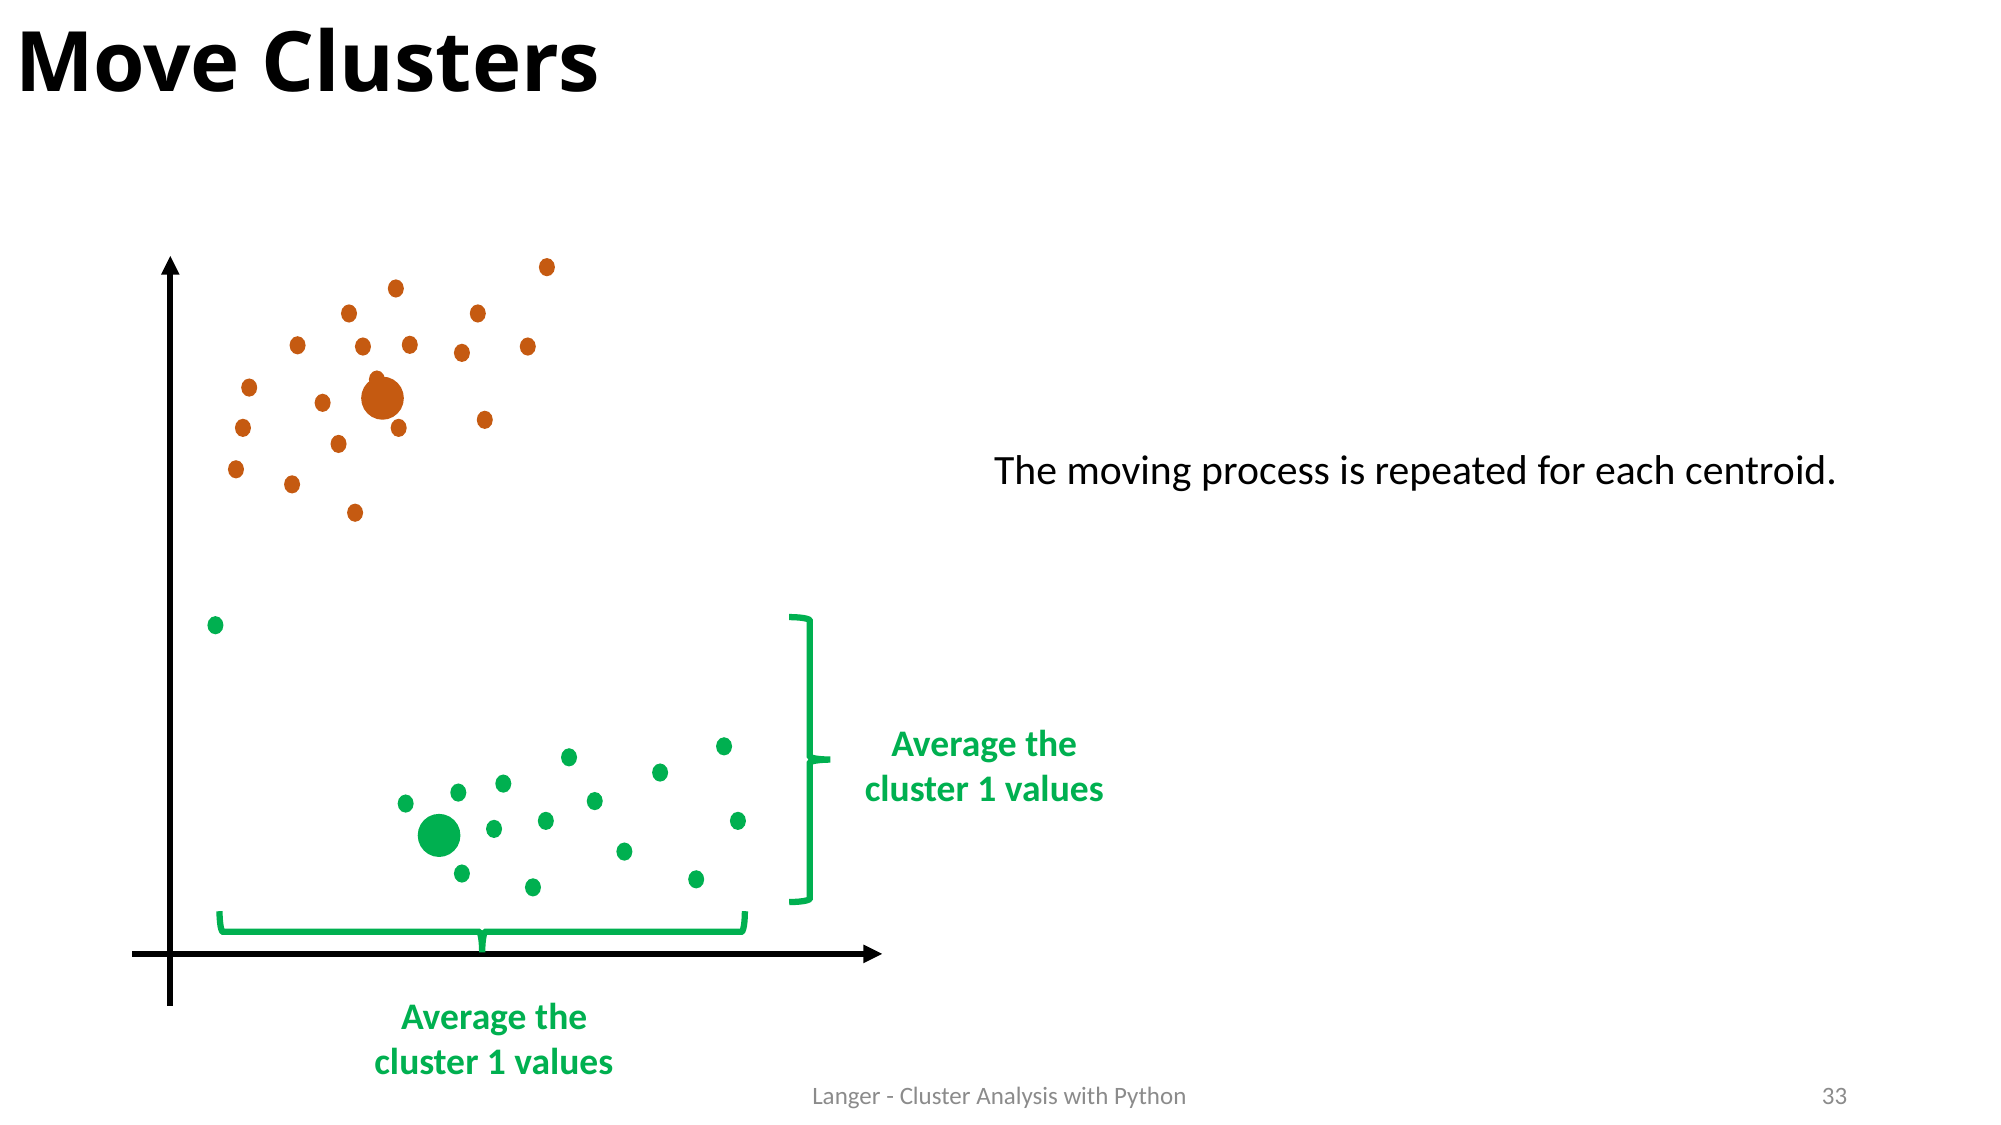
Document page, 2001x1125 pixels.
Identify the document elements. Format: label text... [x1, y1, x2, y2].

text_box [218, 911, 746, 953]
text_box [401, 335, 418, 354]
text_box [340, 304, 358, 323]
text_box [519, 337, 536, 356]
text_box [716, 737, 733, 756]
text_box [284, 475, 301, 494]
text_box [361, 376, 404, 420]
title Move Clusters [0, 3, 1597, 128]
text_box [417, 813, 461, 857]
text_box [561, 748, 578, 767]
text_box Average the cluster 1 values [353, 985, 635, 1090]
text_box [495, 774, 512, 793]
text_box [789, 616, 831, 903]
text_box [387, 279, 404, 298]
text_box [227, 460, 245, 479]
text_box [450, 783, 467, 802]
text_box [729, 811, 746, 830]
text_box [524, 878, 542, 897]
text_box [688, 870, 705, 889]
text_box [330, 434, 347, 454]
text_box Average the cluster 1 values [845, 711, 1123, 817]
text_box [207, 616, 224, 635]
text_box The moving process is repeated for each centroid. [979, 435, 1971, 546]
text_box [486, 819, 503, 839]
text_box [390, 418, 407, 437]
text_box [469, 304, 486, 323]
text_box [538, 258, 555, 277]
text_box [453, 343, 470, 362]
text_box [453, 864, 470, 883]
text_box [368, 370, 385, 381]
footer Langer - Cluster Analysis with Python [662, 1064, 1338, 1125]
text_box [397, 794, 414, 813]
text_box [586, 791, 603, 811]
text_box [289, 336, 306, 355]
text_box [652, 763, 669, 782]
text_box [476, 410, 493, 429]
text_box [616, 842, 633, 861]
text_box [314, 393, 331, 412]
text_box [241, 378, 258, 397]
slide_number 33 [1412, 1064, 1863, 1125]
text_box [234, 418, 251, 437]
text_box [354, 337, 371, 356]
text_box [537, 811, 554, 830]
text_box [347, 503, 364, 522]
